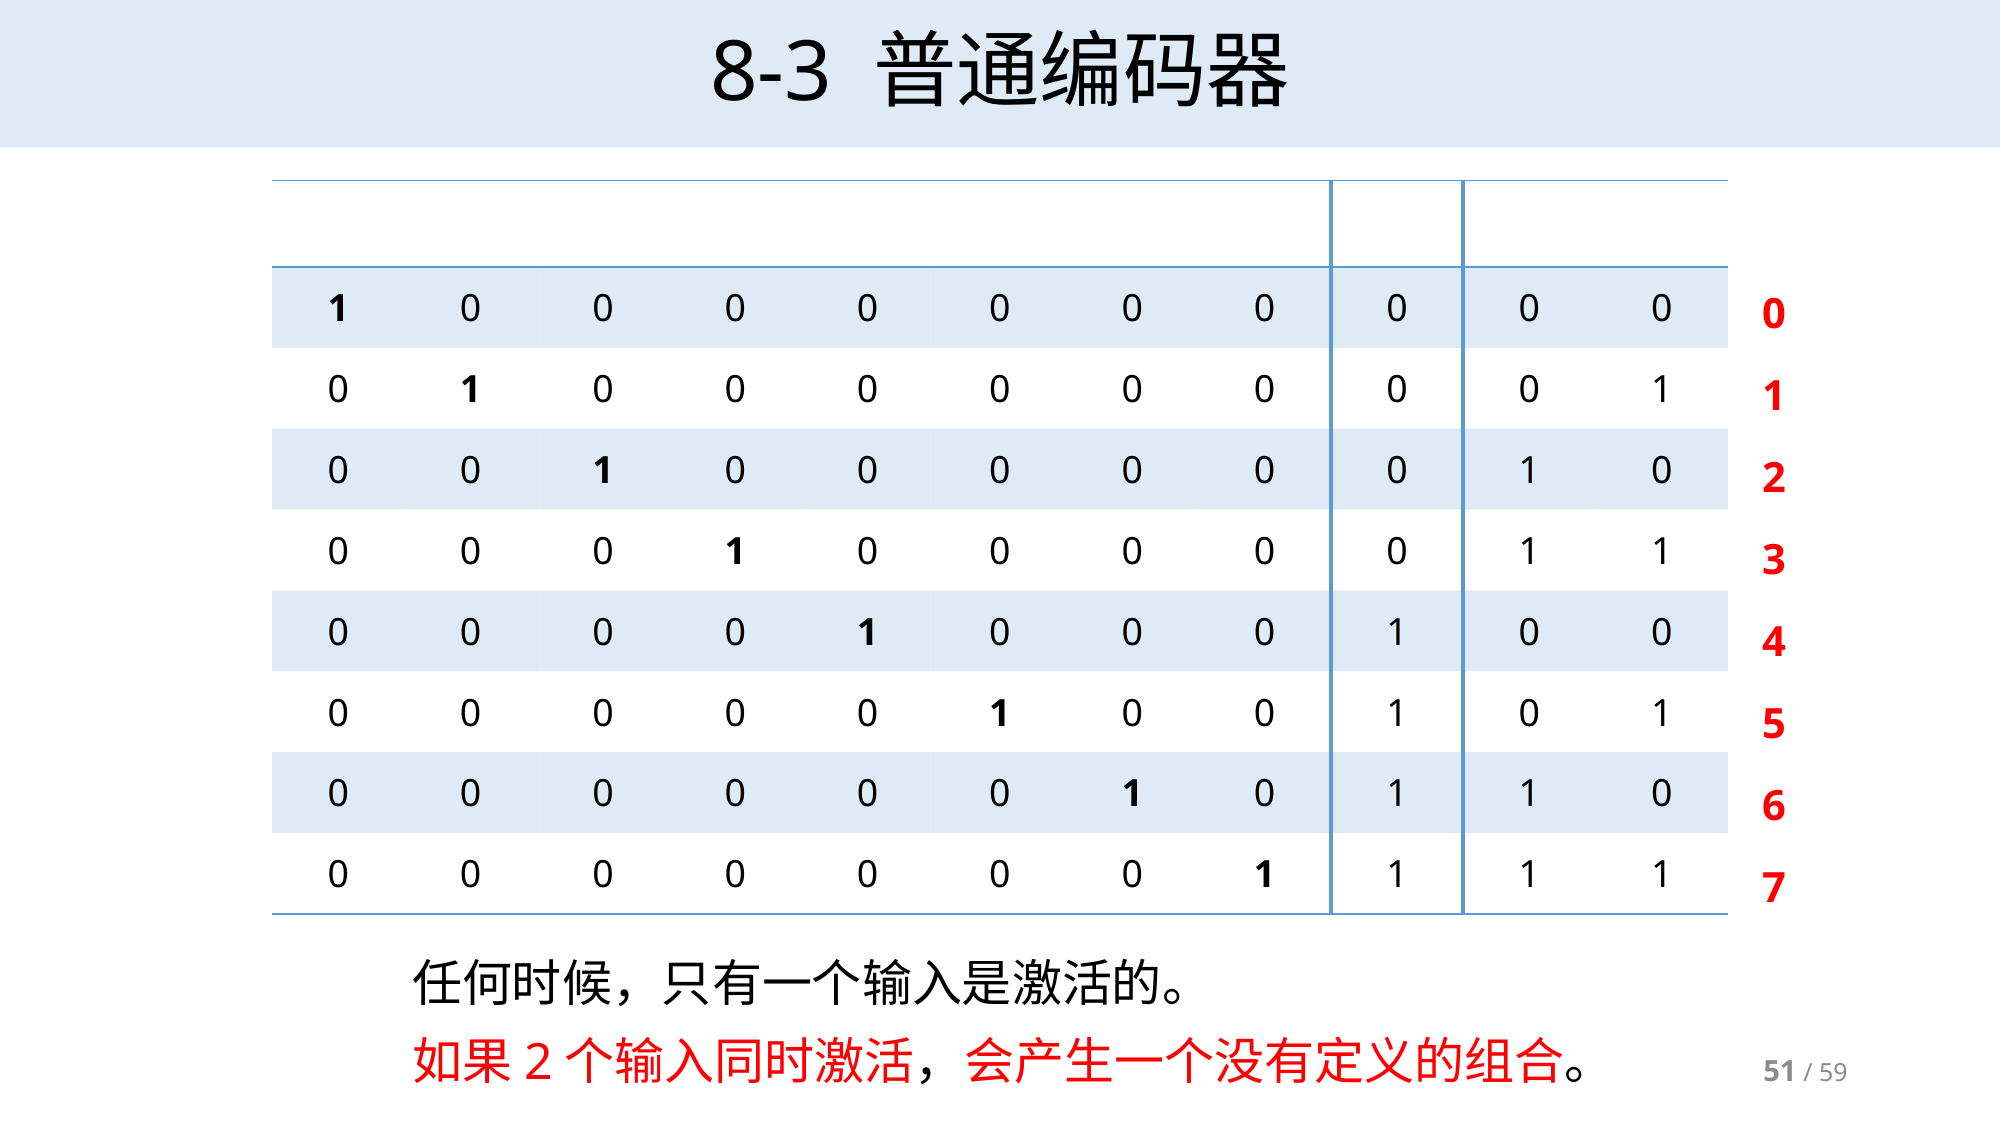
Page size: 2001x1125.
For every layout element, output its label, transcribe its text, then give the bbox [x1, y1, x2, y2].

text_box 0 1 2 3 4 5 6 7 [1747, 247, 1802, 919]
slide_number 51 / 59 [1412, 1042, 1863, 1103]
title 8-3 普通编码器 [0, 0, 2000, 148]
text_box 任何时候，只有一个输入是激活的。 如果2个输入同时激活，会产生一个没有定义的组合。 [397, 925, 1638, 1097]
